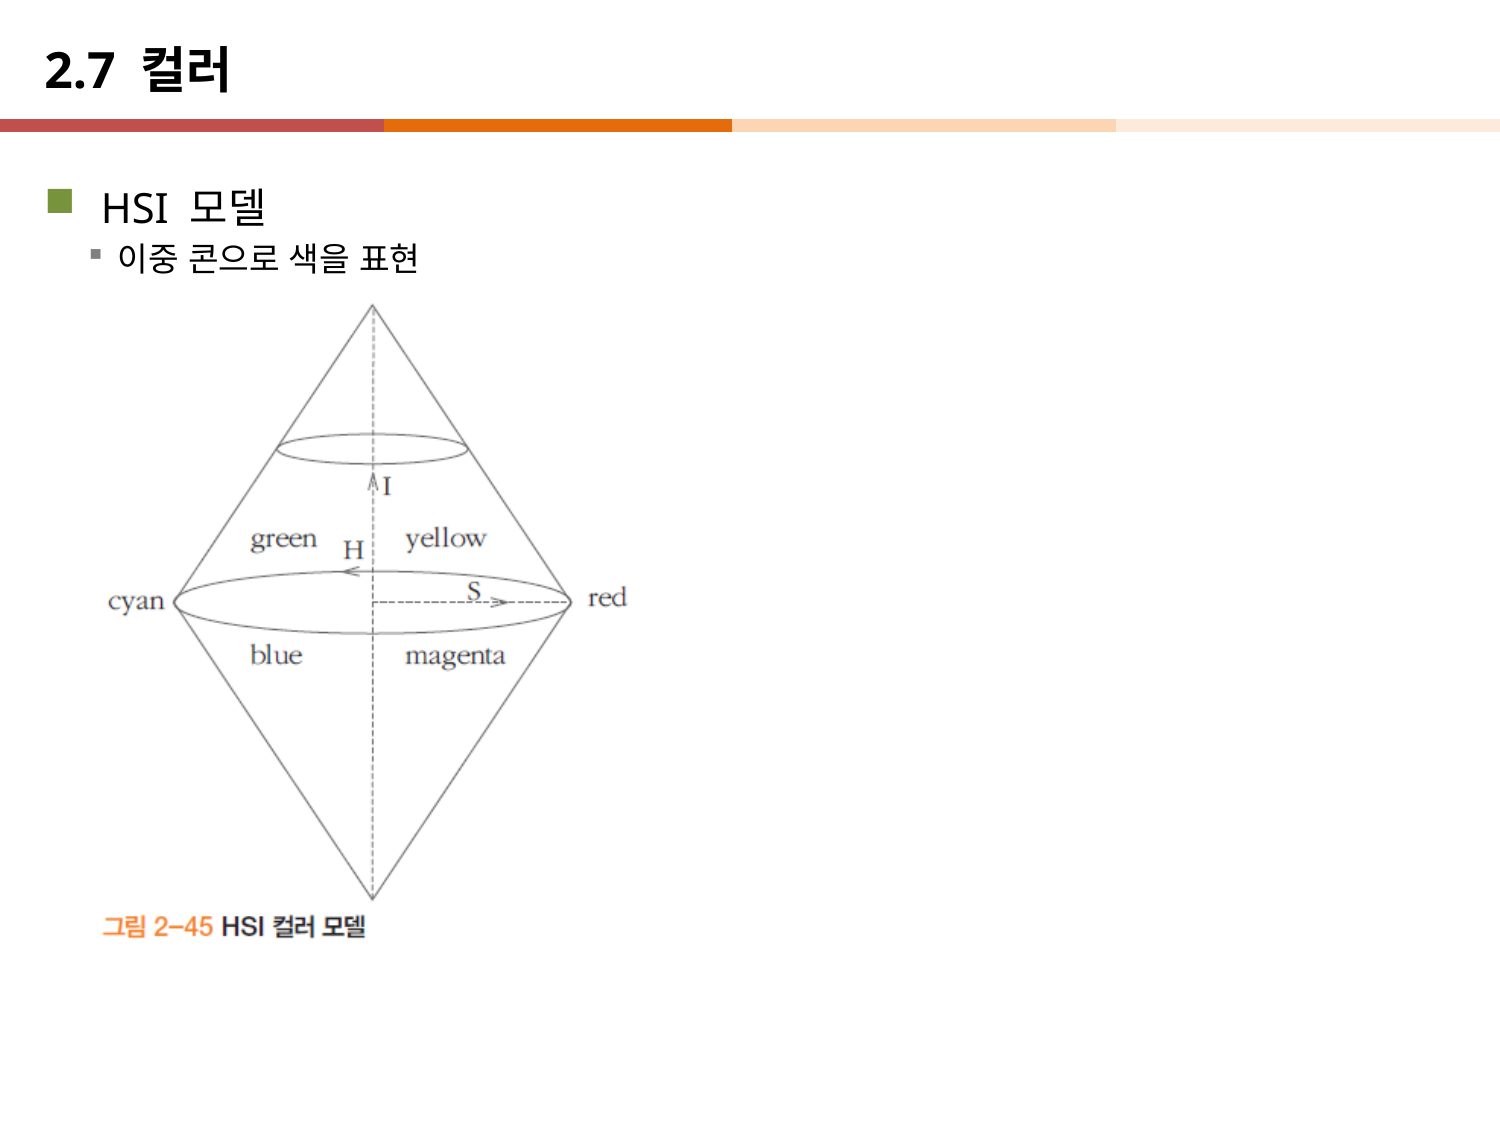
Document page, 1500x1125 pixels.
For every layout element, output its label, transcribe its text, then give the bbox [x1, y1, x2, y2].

list HSI 모델 이중 콘으로 색을 표현 [29, 148, 1471, 1083]
title 2.7 컬러 [29, 23, 1270, 114]
picture [88, 302, 646, 953]
